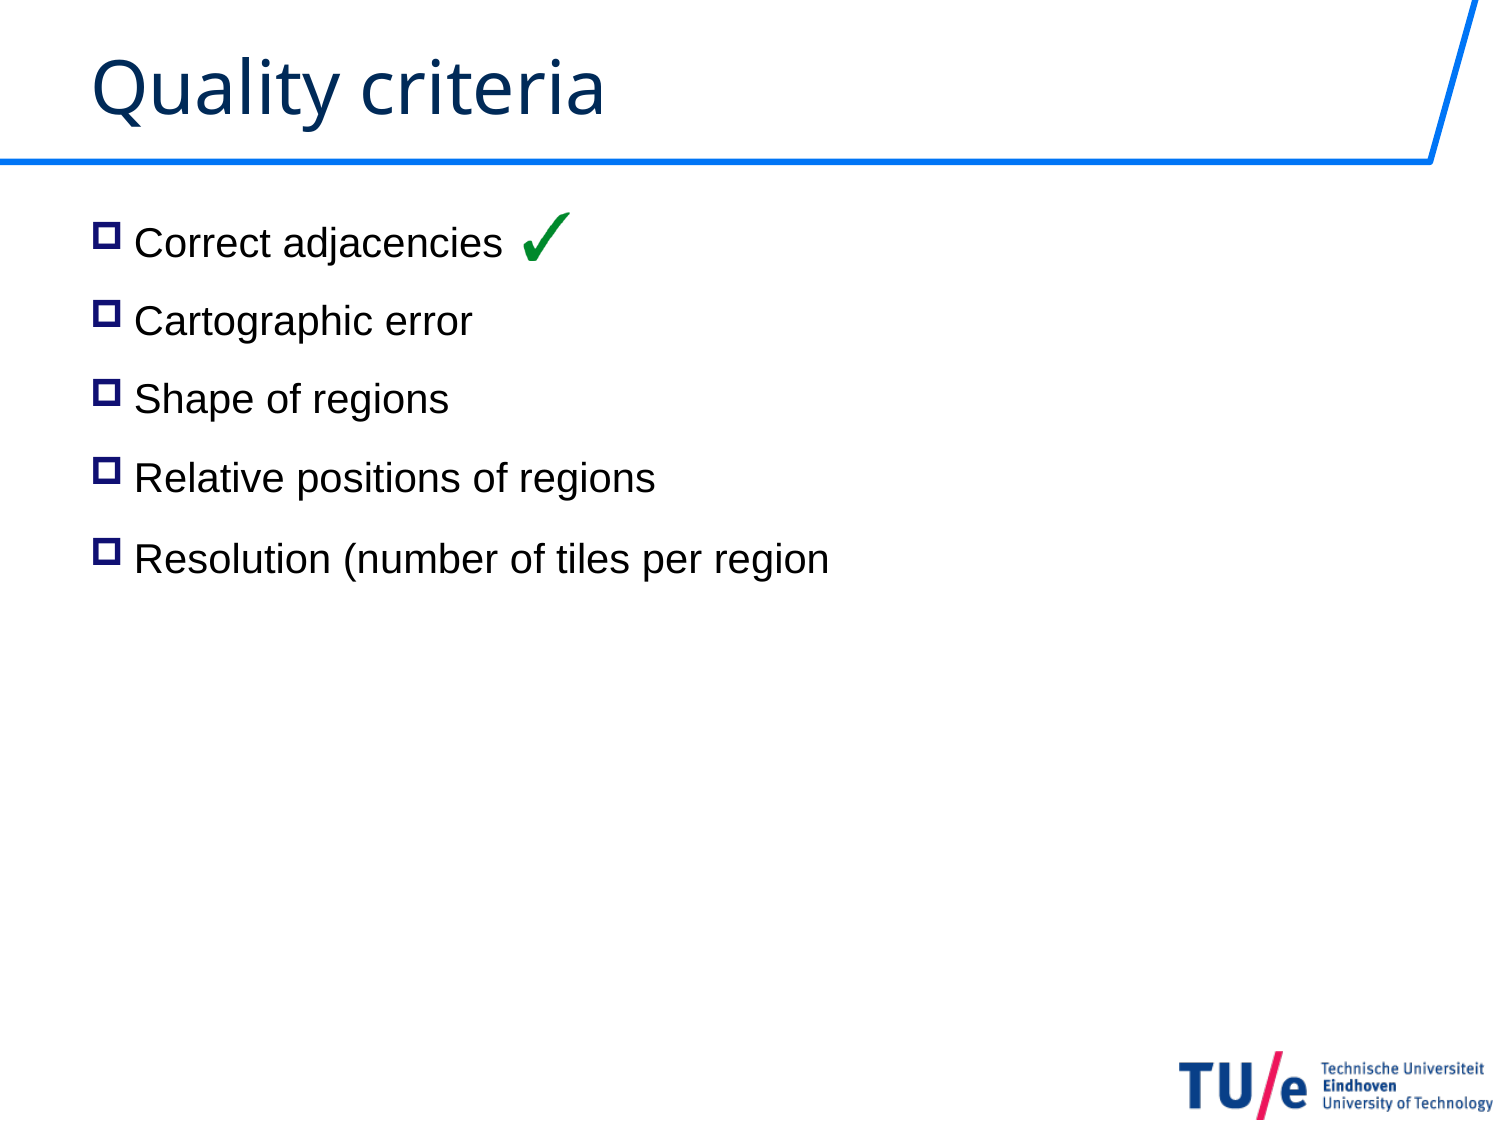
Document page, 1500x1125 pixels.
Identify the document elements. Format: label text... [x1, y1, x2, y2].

picture [1179, 1051, 1493, 1120]
list Correct adjacencies Cartographic error Shape of regions Relative positions of regions Resolution (number of tiles per region [74, 207, 1414, 1036]
title Quality criteria [74, 30, 1468, 138]
picture [520, 212, 572, 261]
